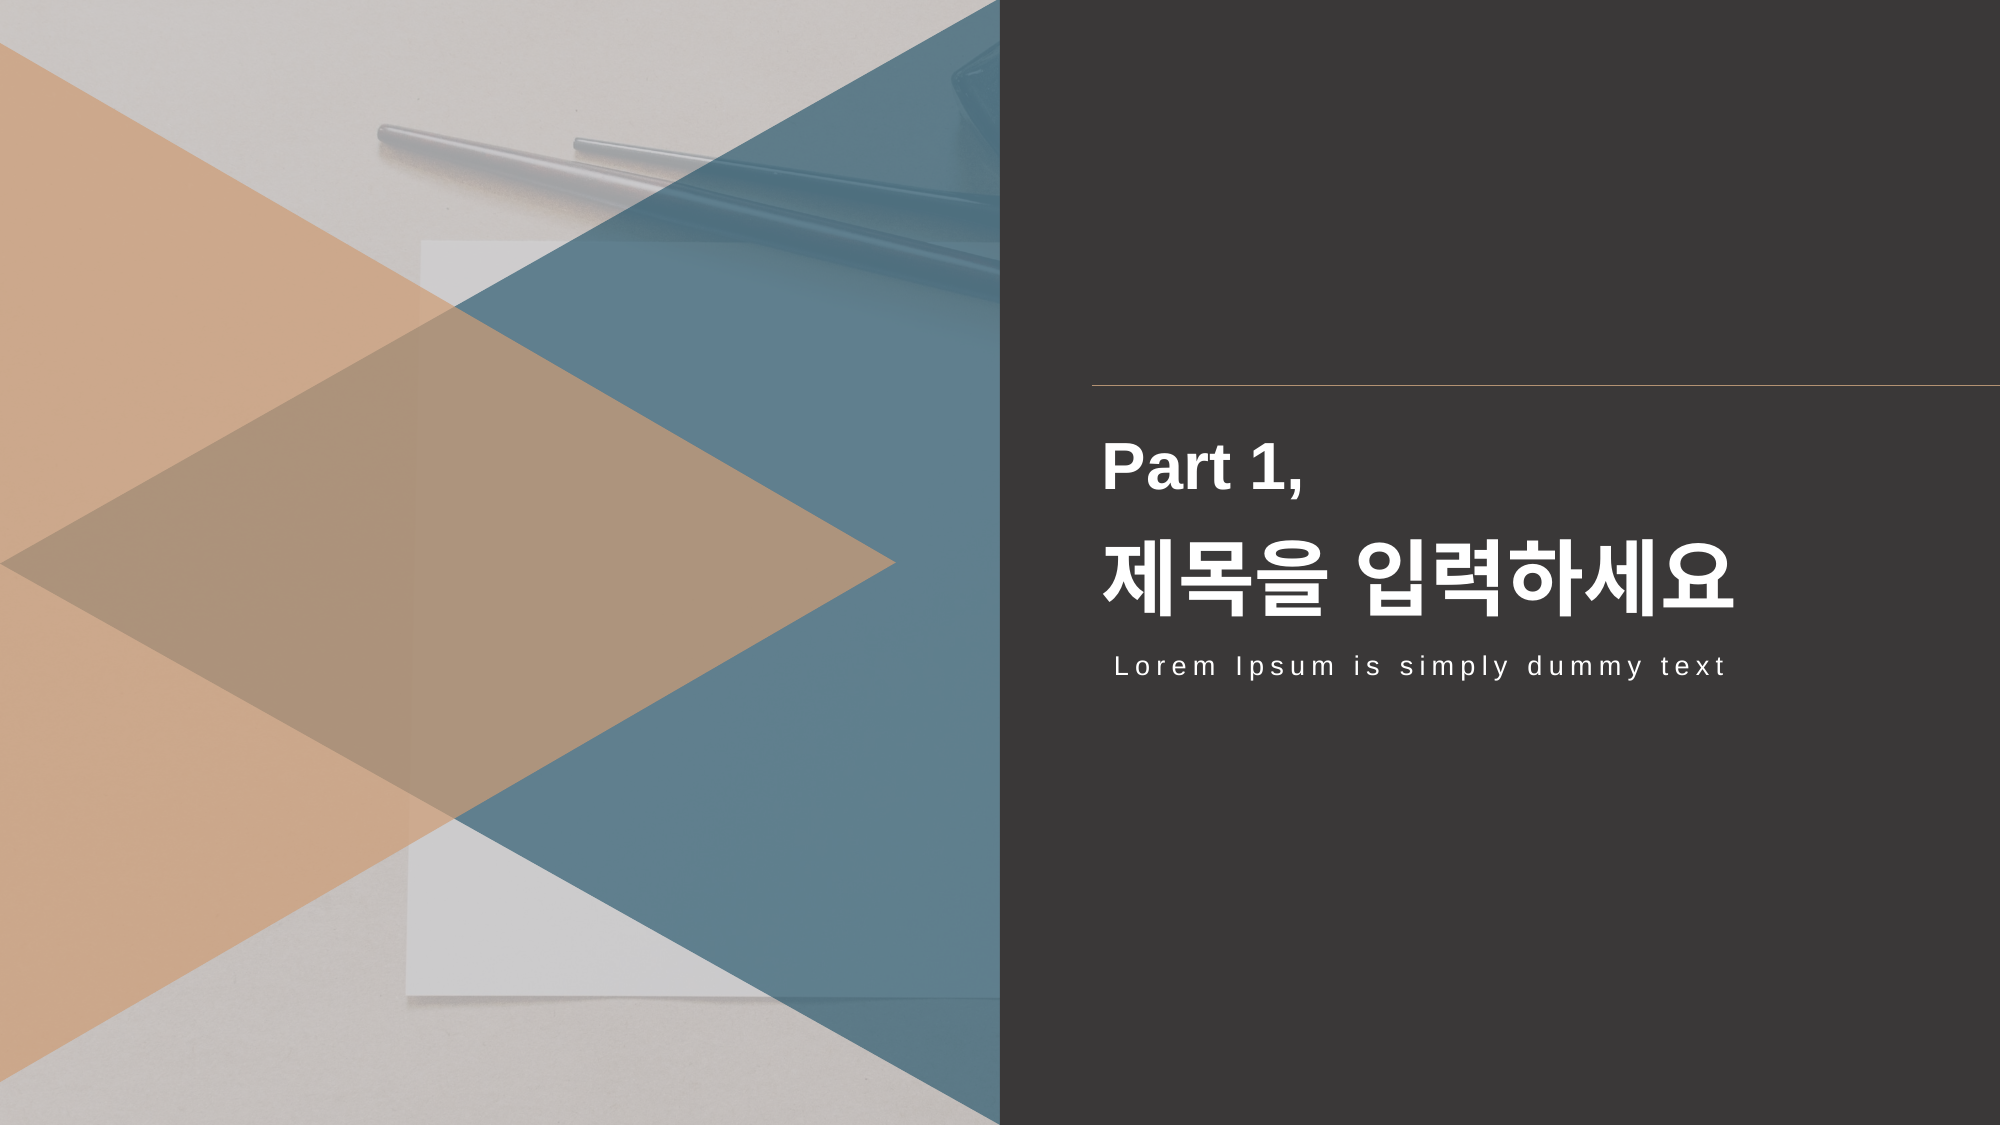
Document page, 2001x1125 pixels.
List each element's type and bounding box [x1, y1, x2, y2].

text_box [0, 0, 2000, 1125]
